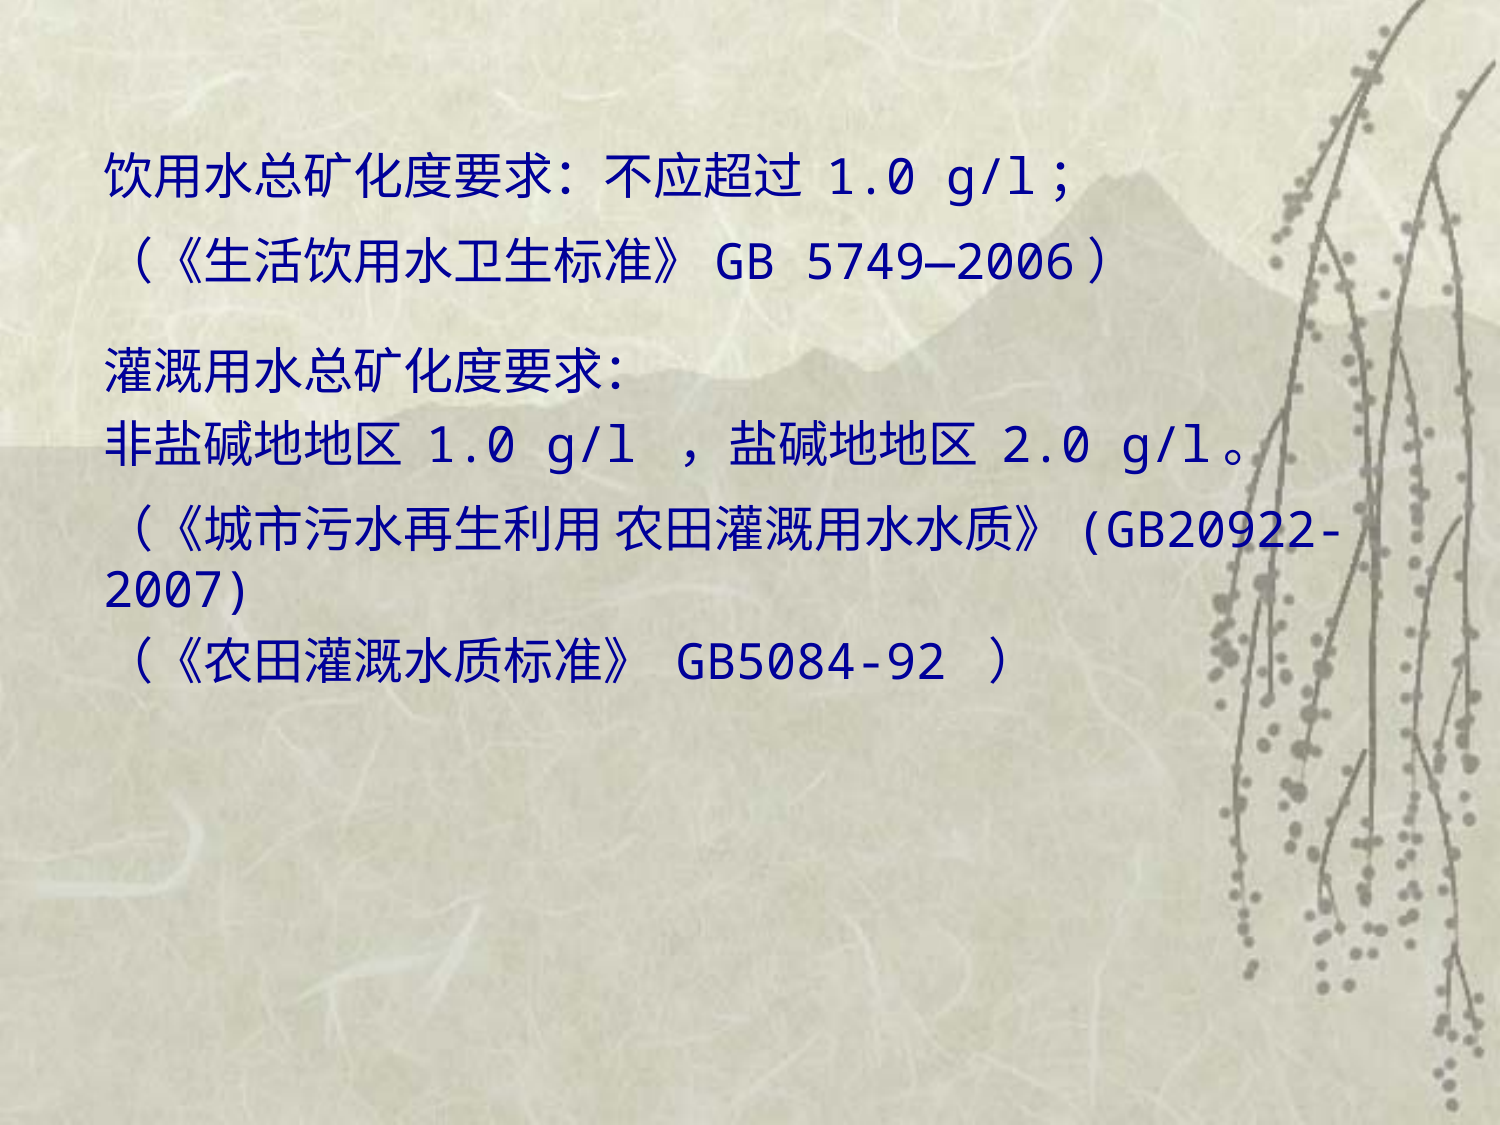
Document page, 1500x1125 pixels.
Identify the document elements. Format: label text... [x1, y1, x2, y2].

text_box 饮用水总矿化度要求：不应超过 1.0 g/l； （《生活饮用水卫生标准》GB 5749—2006） 灌溉用水总矿化度要求： 非盐碱地地区 1.0 g/l ，盐碱地地区 2.0 g/l。 （《城市污水再生利用 农田灌溉用水水质》(GB20922-2007) （《农田灌溉水质标准》 GB5084-92 ） [88, 137, 1414, 697]
picture [0, 0, 1500, 1125]
